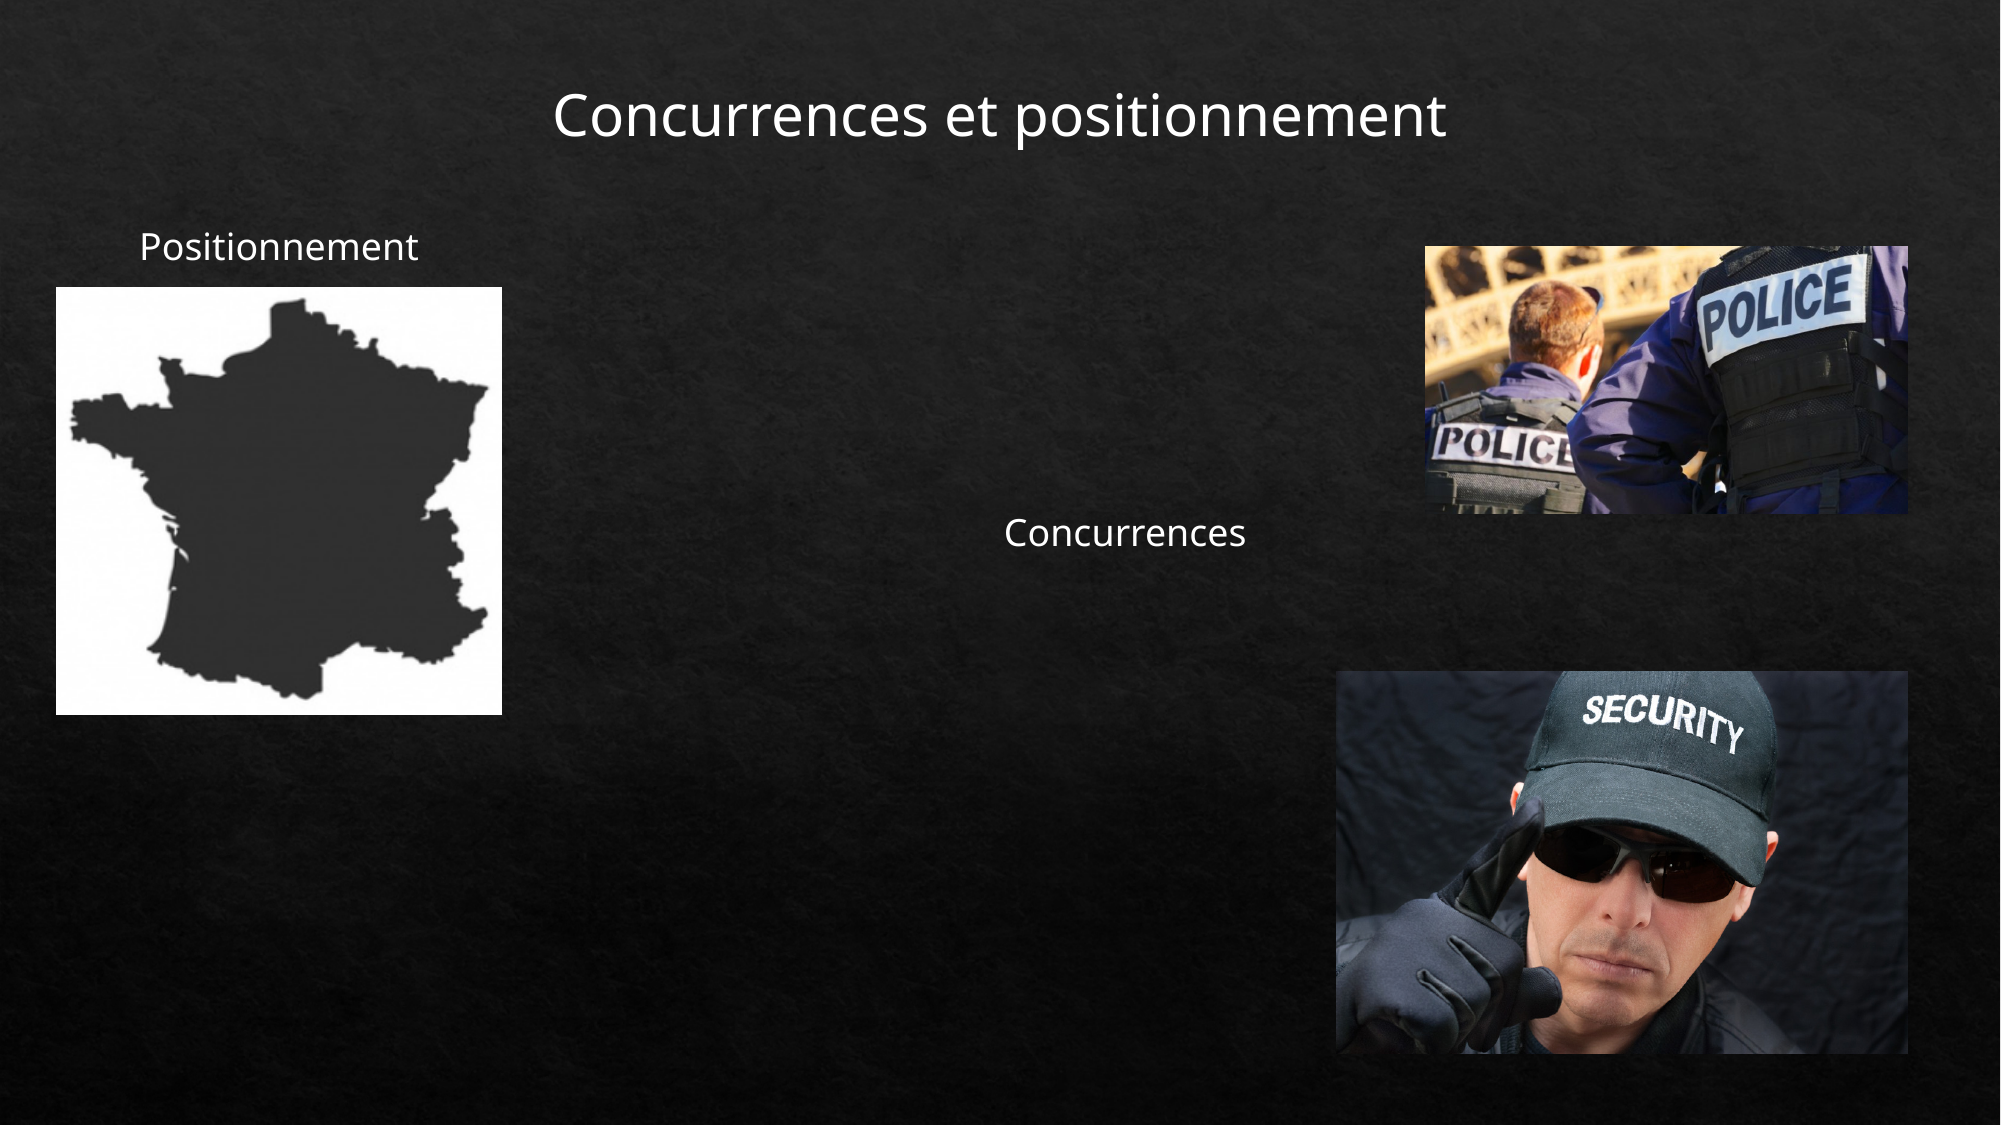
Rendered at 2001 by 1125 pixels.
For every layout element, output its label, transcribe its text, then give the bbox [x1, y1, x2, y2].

text_box Positionnement [124, 215, 434, 276]
picture [1425, 245, 1908, 515]
picture [1336, 671, 1908, 1054]
picture [56, 287, 503, 715]
text_box Concurrences et positionnement [518, 71, 1482, 156]
text_box Concurrences [989, 501, 1262, 561]
